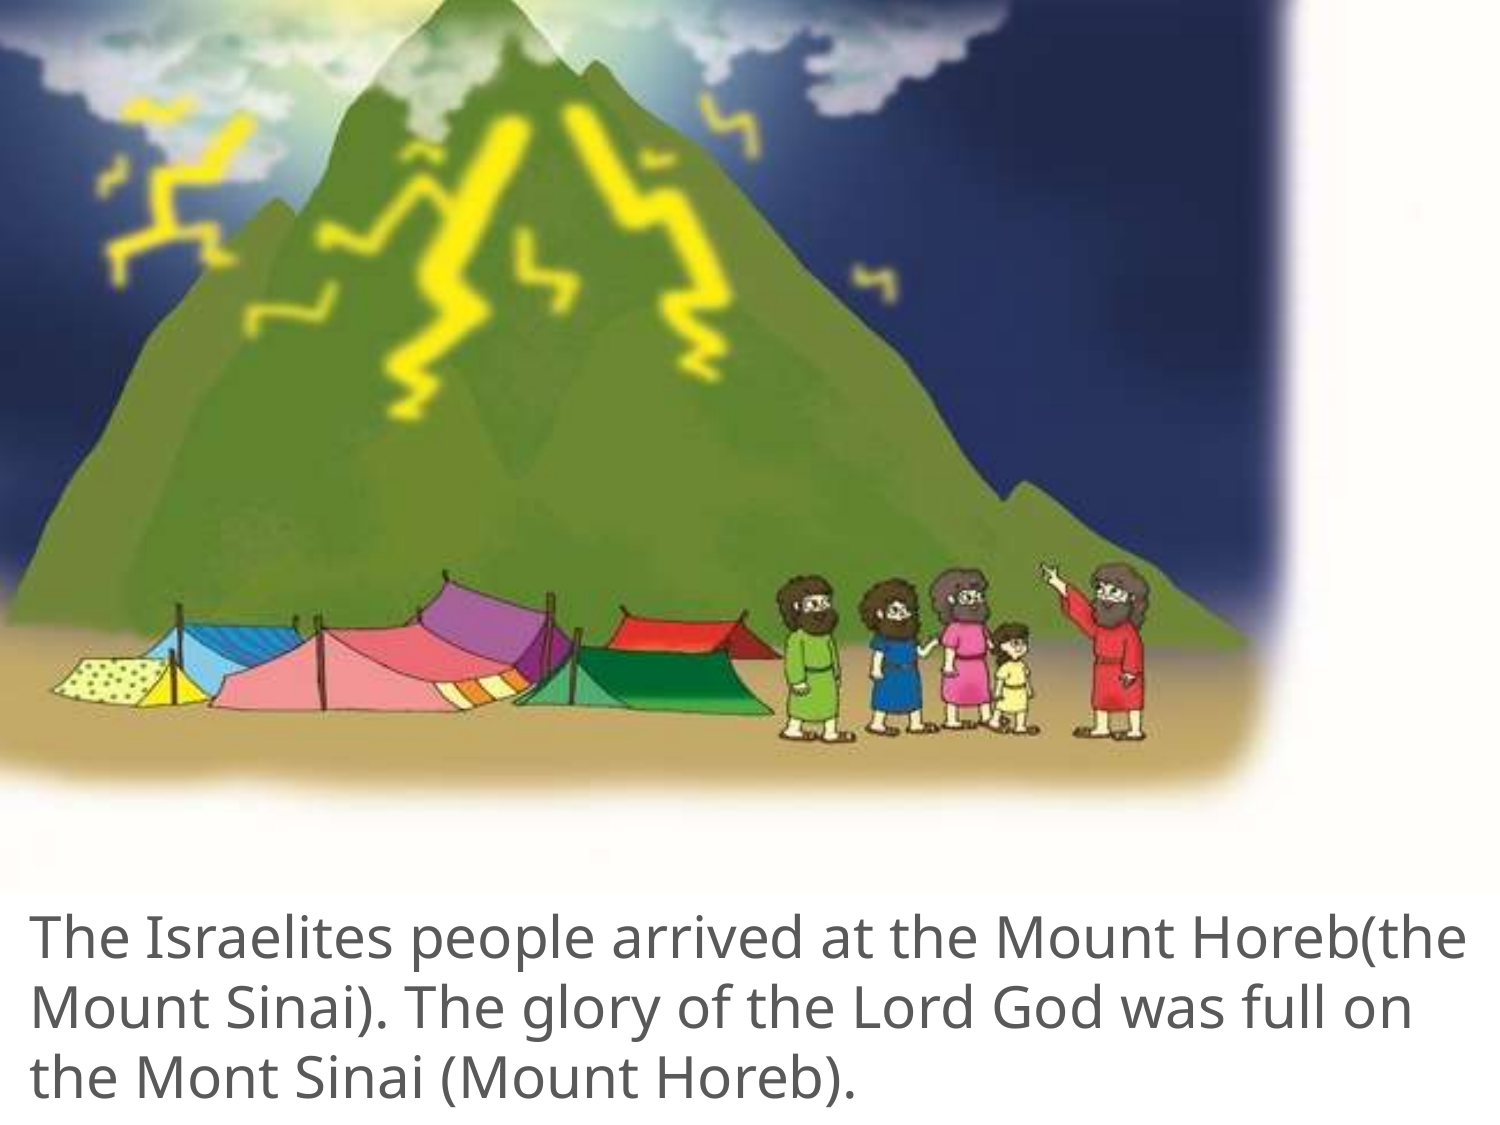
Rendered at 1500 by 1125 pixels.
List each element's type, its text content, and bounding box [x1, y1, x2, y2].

text_box The Israelites people arrived at the Mount Horeb(the Mount Sinai). The glory of the Lord God was full on the Mont Sinai (Mount Horeb). [14, 902, 1486, 1118]
picture [0, 0, 1500, 894]
